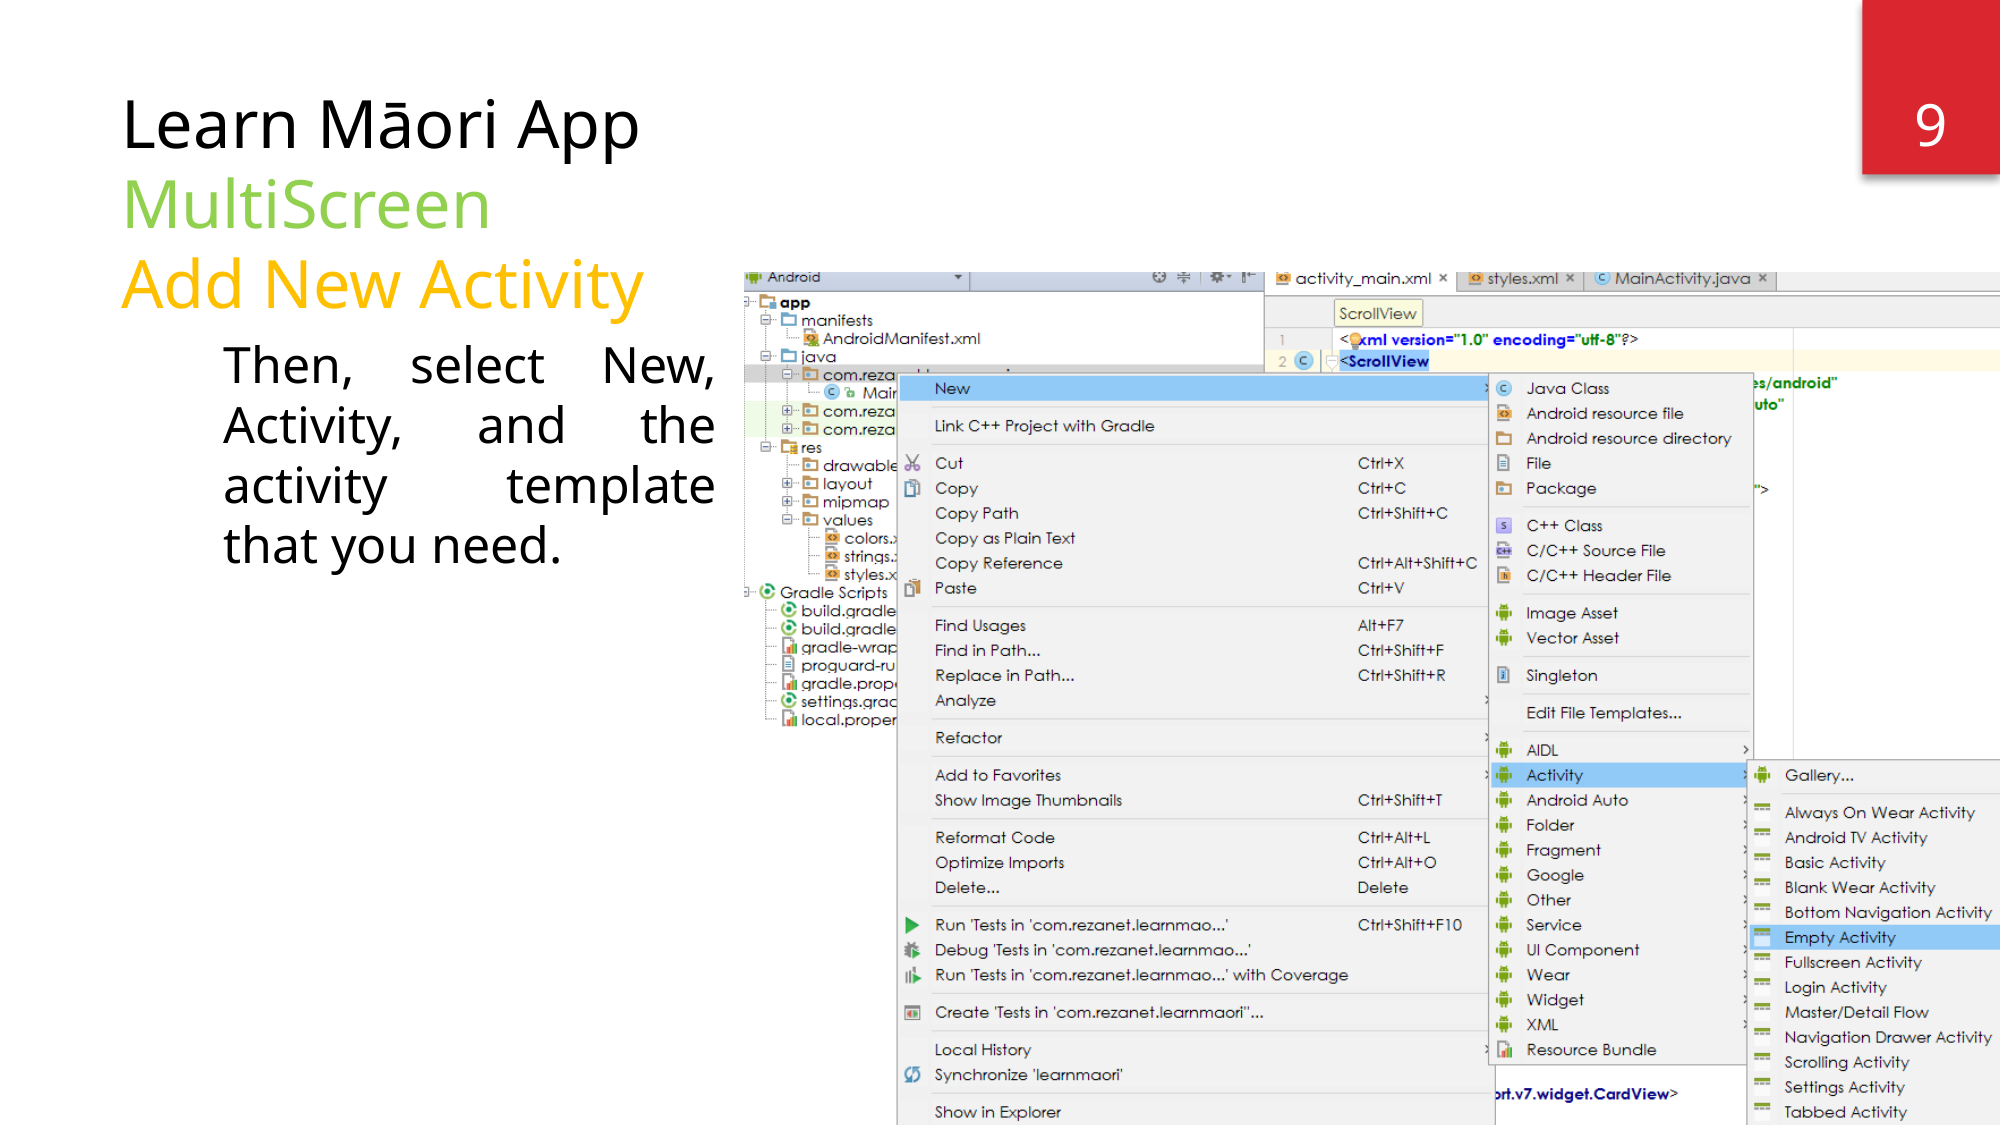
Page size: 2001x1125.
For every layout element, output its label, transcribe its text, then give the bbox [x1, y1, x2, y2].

list Then, select New, Activity, and the activity template that you need. [208, 325, 733, 1005]
title Learn Māori App MultiScreen Add New Activity [106, 74, 1649, 304]
text_box 9 [1862, 0, 2000, 175]
picture [743, 272, 2000, 1125]
